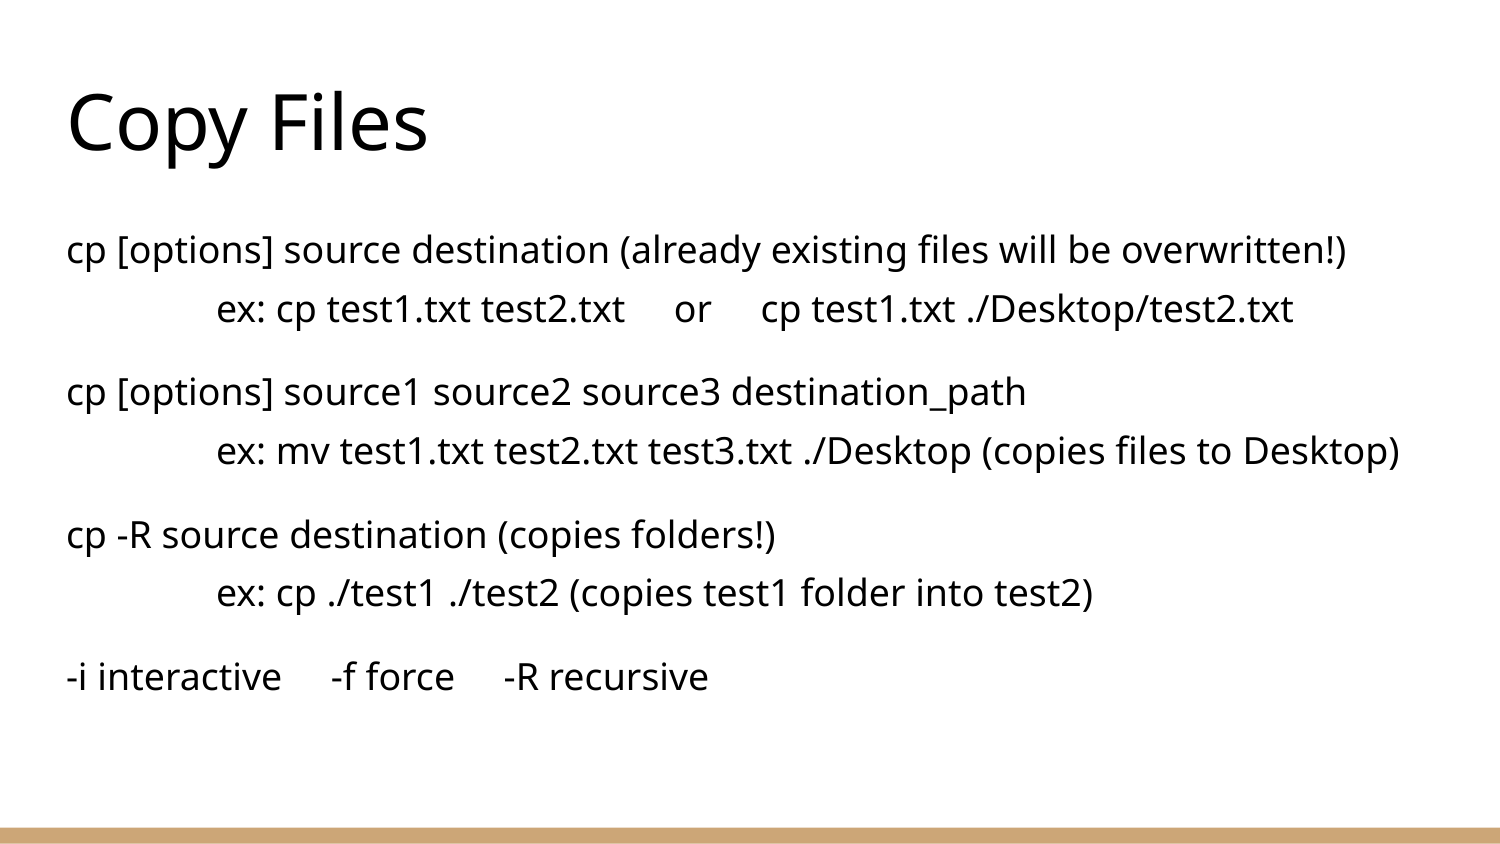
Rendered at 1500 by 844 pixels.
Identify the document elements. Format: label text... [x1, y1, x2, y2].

title Copy Files [51, 51, 1449, 189]
list cp [options] source destination (already existing files will be overwritten!) ex: cp test1.txt test2.txt or cp test1.txt ./Desktop/test2.txt cp [options] source1 source2 source3 destination_path ex: mv test1.txt test2.txt test3.txt ./Desktop (copies files to Desktop) cp -R source destination (copies folders!) ex: cp ./test1 ./test2 (copies test1 folder into test2) -i interactive -f force -R recursive [51, 200, 1449, 838]
